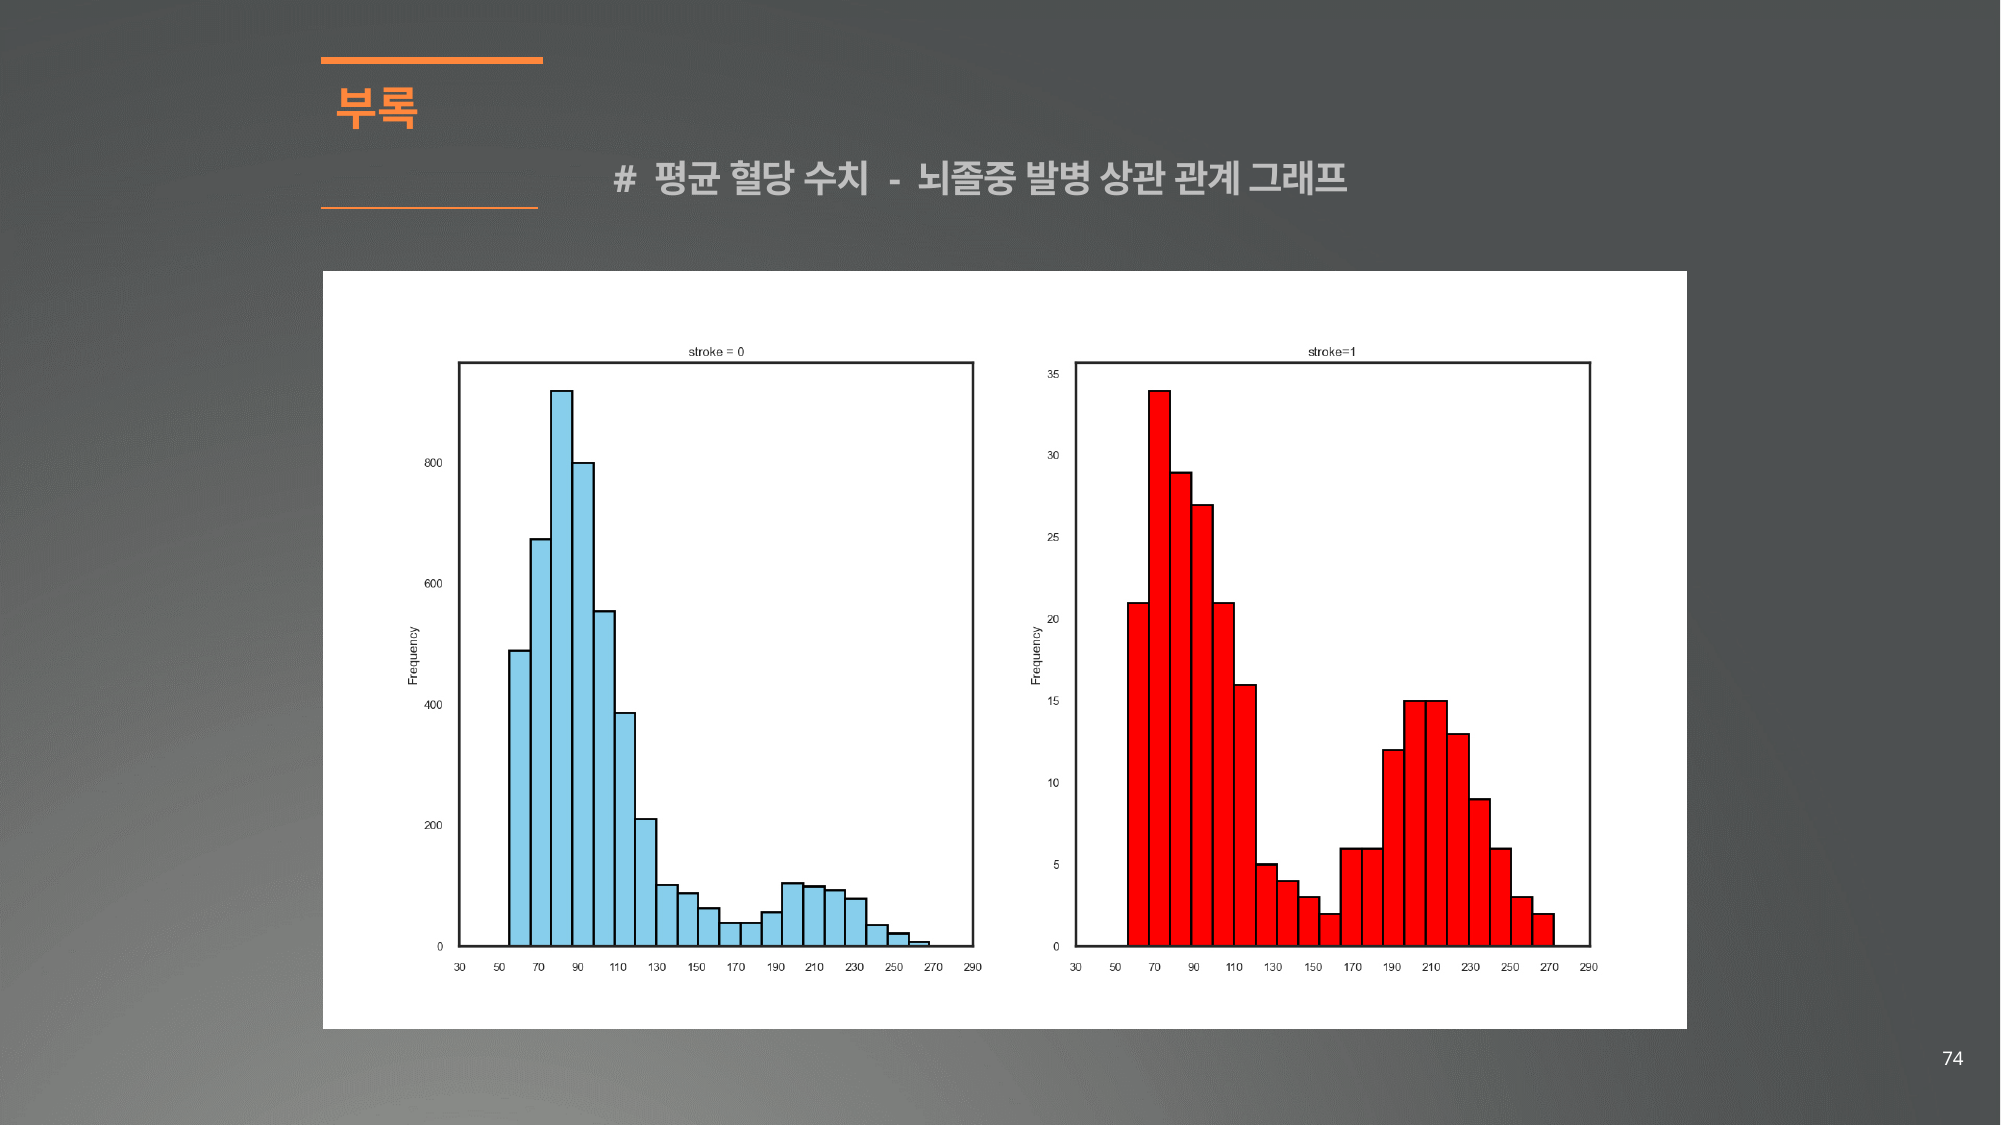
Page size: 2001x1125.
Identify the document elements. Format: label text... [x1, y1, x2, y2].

text_box 부록 [320, 72, 611, 143]
picture [0, 0, 2001, 1125]
text_box # 평균 혈당 수치 - 뇌졸중 발병 상관 관계 그래프 [598, 147, 1609, 208]
